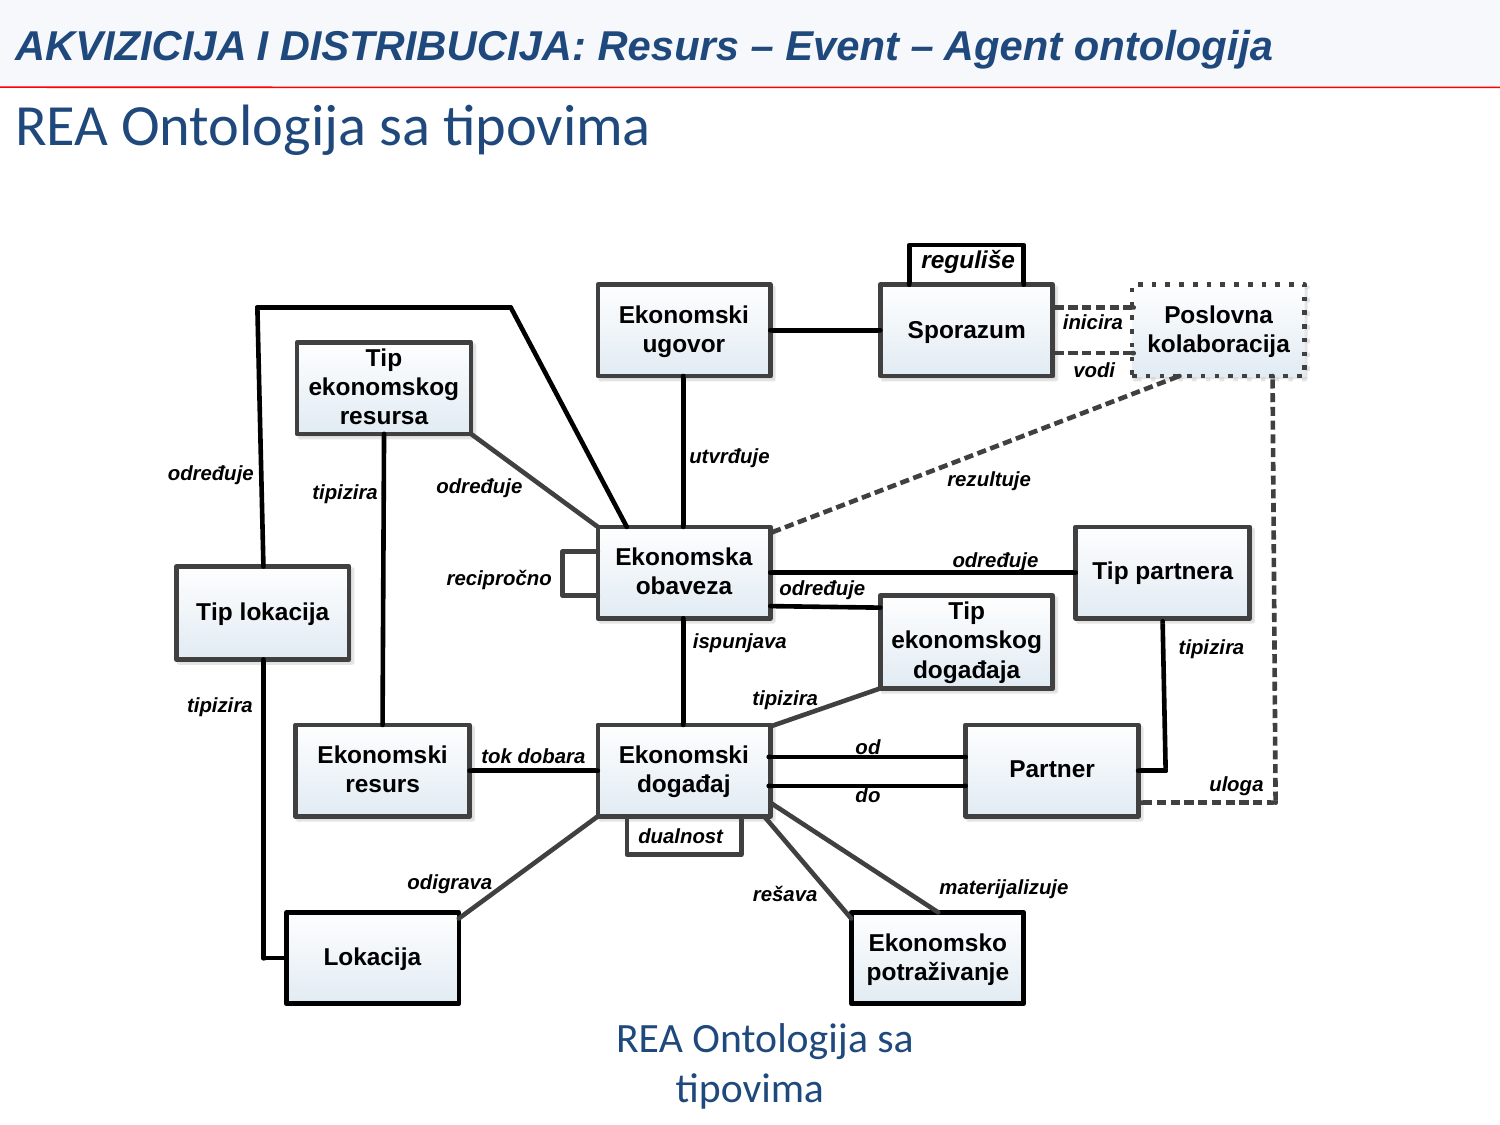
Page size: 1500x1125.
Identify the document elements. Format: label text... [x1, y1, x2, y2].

title REA Ontologija sa tipovima [0, 94, 1500, 200]
text_box AKVIZICIJA I DISTRIBUCIJA: Resurs – Event – Agent ontologija [0, 0, 1500, 86]
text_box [153, 224, 1318, 1012]
text_box REA Ontologija sa tipovima [506, 1028, 993, 1094]
